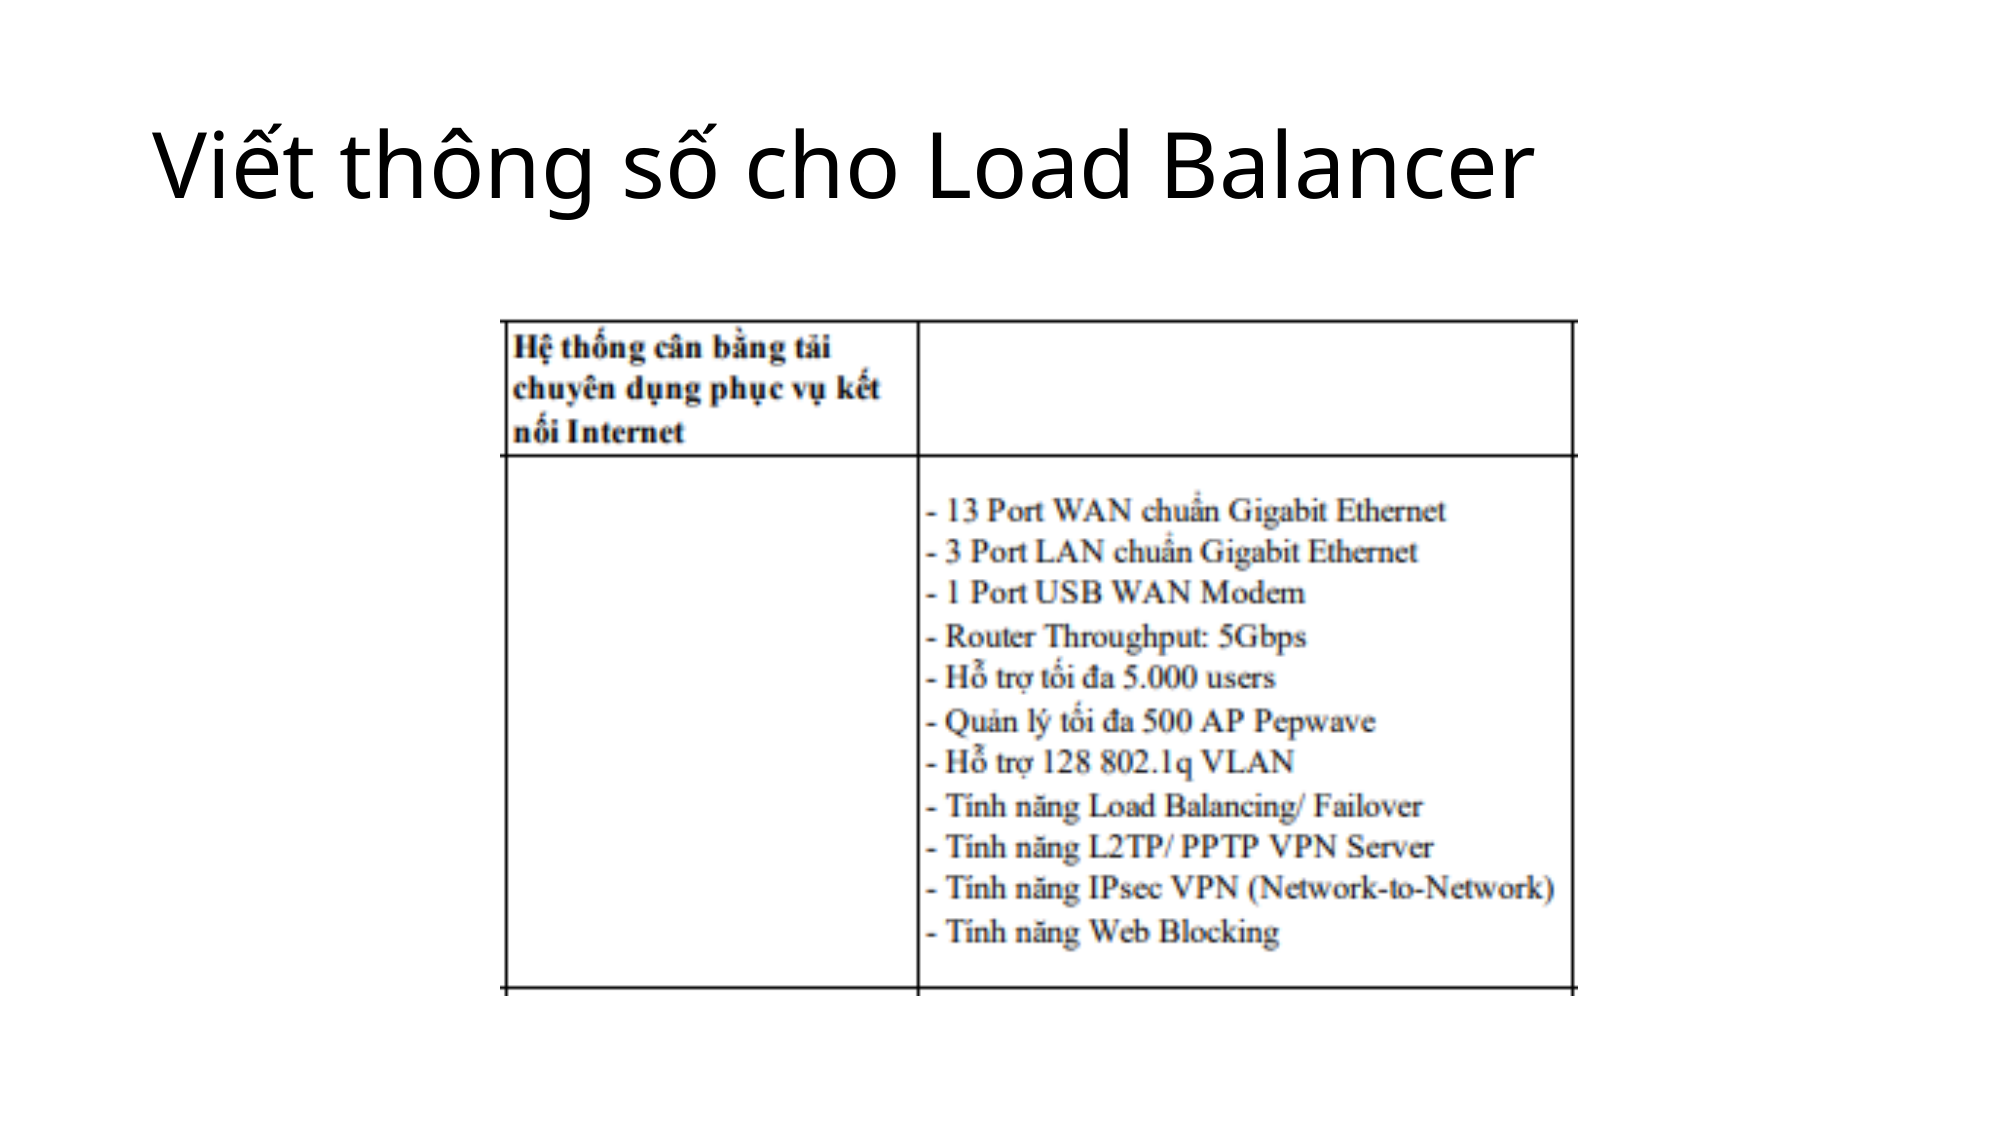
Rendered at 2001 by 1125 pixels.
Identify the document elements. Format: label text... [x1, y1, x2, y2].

title Viết thông số cho Load Balancer [137, 59, 1863, 278]
picture [499, 312, 1578, 996]
